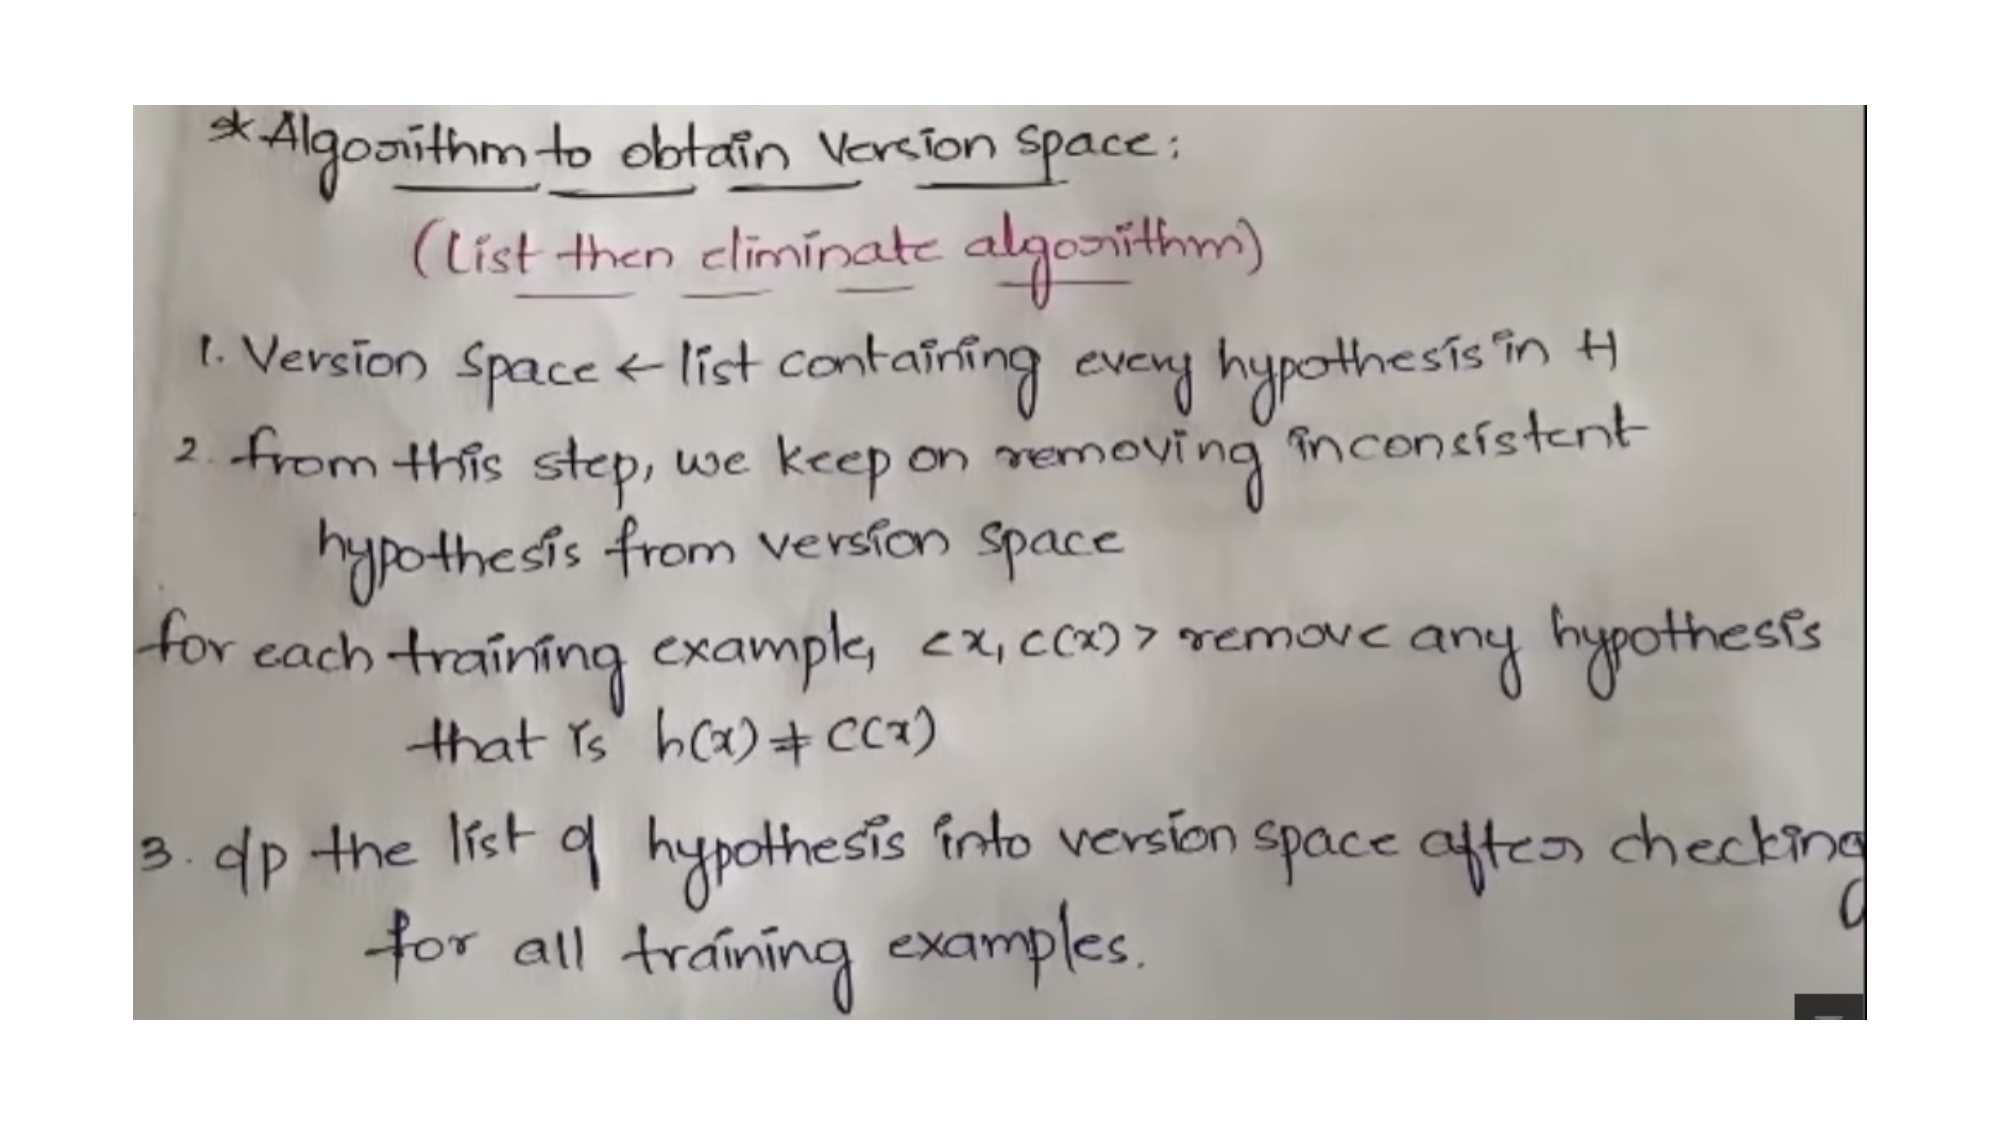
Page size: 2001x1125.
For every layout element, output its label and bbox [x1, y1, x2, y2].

list [133, 105, 1867, 1020]
